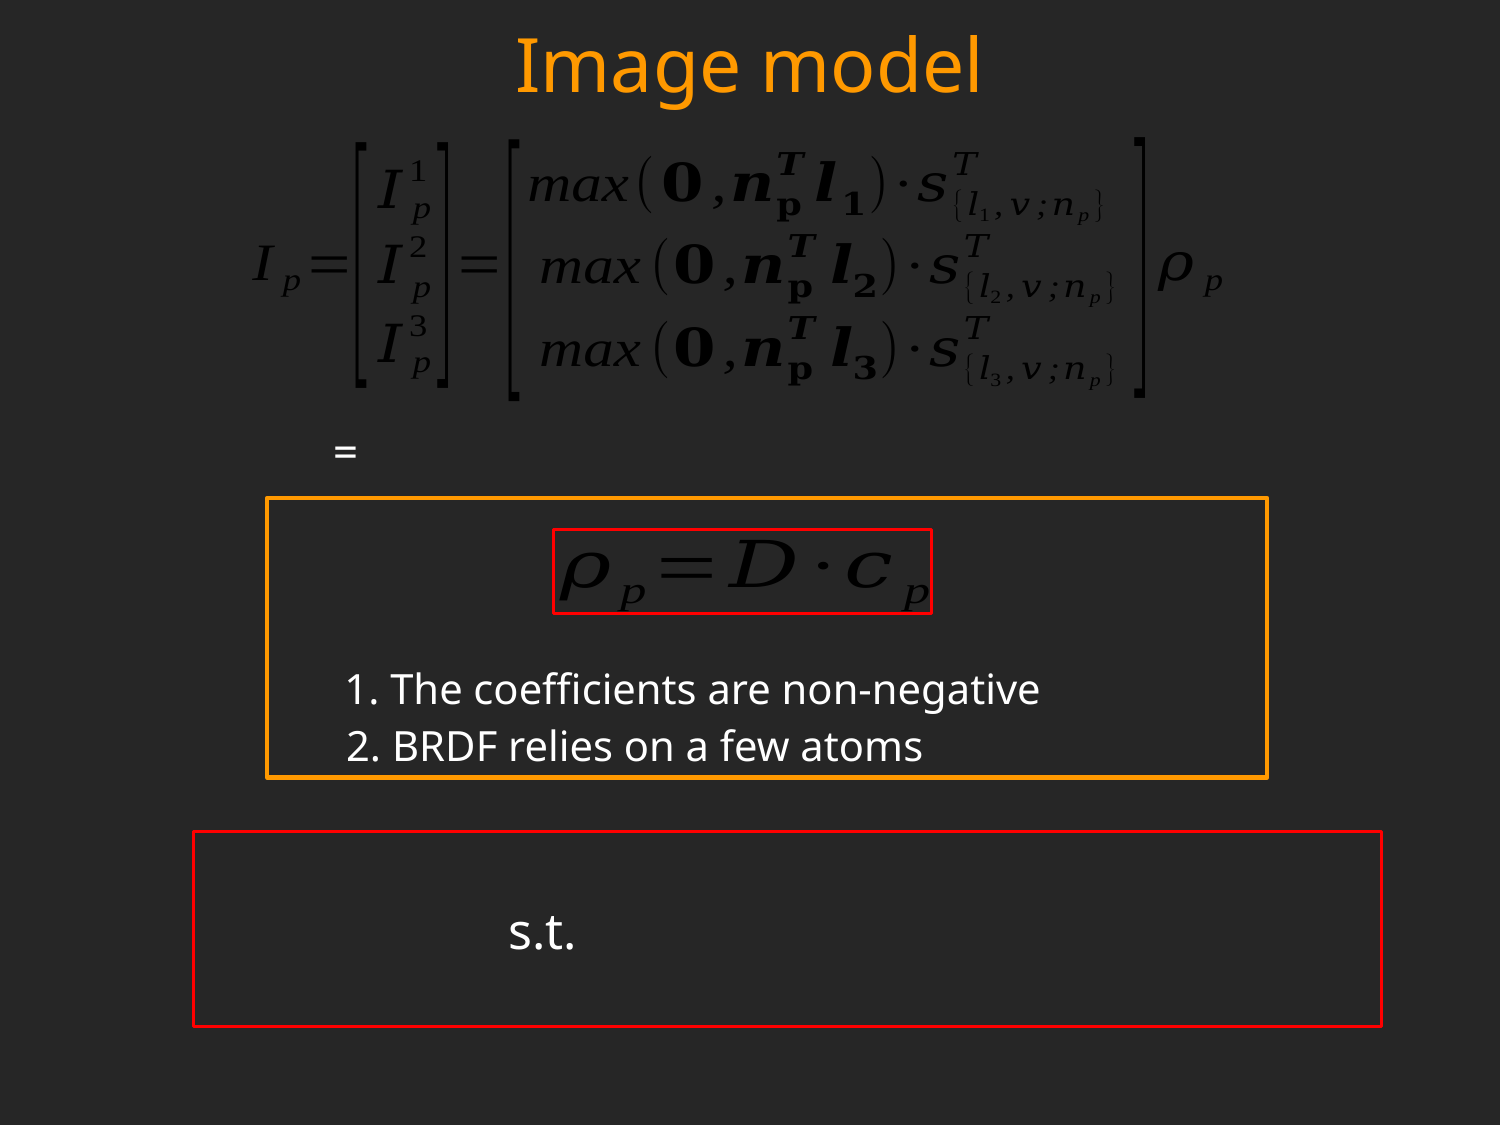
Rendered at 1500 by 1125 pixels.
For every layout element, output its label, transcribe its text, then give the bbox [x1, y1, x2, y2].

text_box 1. The coefficients are non-negative [329, 655, 1155, 721]
text_box 2. BRDF relies on a few atoms [331, 712, 1157, 777]
text_box [265, 496, 1269, 780]
title Image model [75, 0, 1425, 125]
